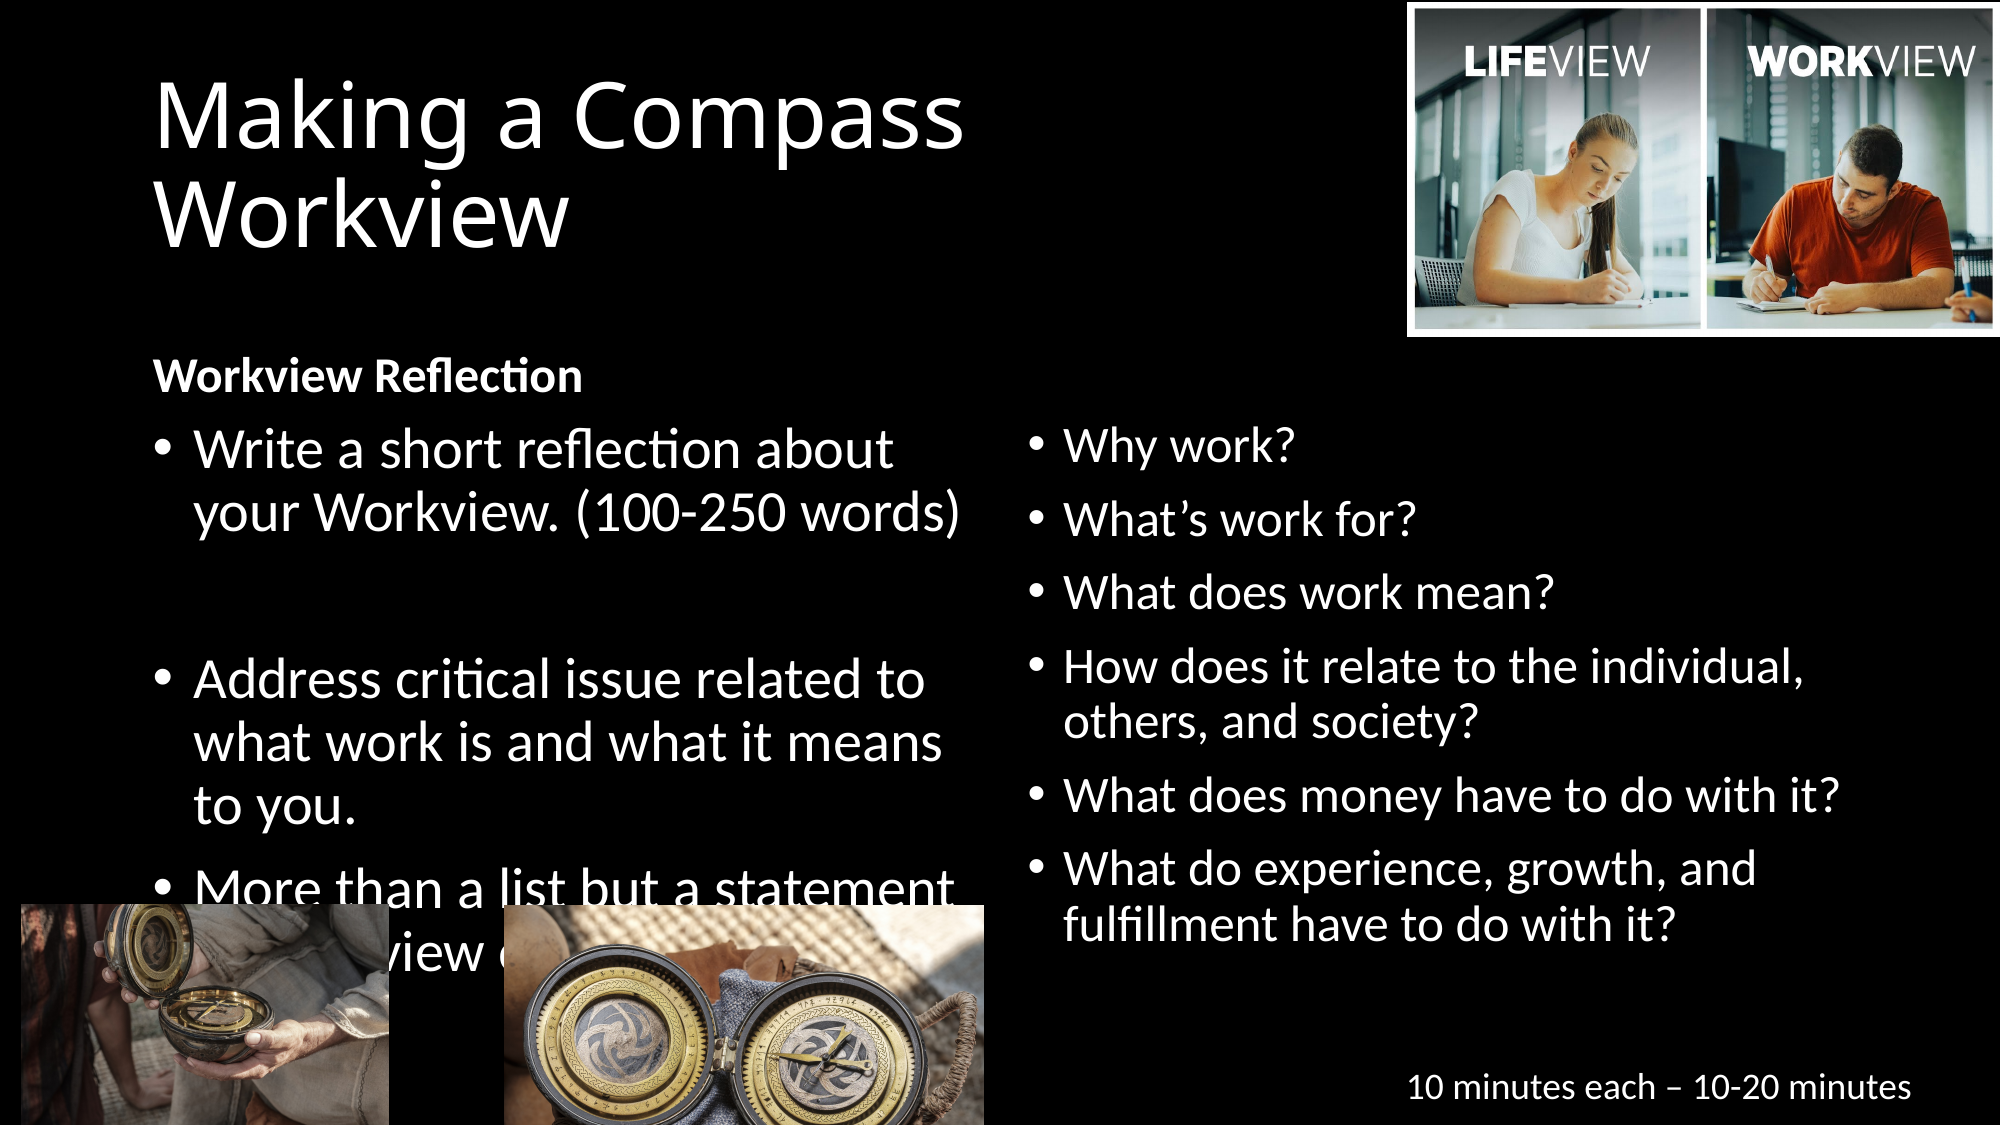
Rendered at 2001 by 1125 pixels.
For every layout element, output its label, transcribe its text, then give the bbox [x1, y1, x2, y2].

title Making a Compass Workview [137, 59, 1407, 278]
picture [21, 904, 389, 1125]
list Why work? What’s work for? What does work mean? How does it relate to the individual, others, and society? What does money have to do with it? What do experience, growth, and fulfillment have to do with it? [1012, 410, 1863, 1016]
picture [1407, 2, 2000, 337]
text_box 10 minutes each – 10-20 minutes [1391, 1054, 1979, 1115]
list Write a short reflection about your Workview. (100-250 words) Address critical issue related to what work is and what it means to you. More than a list but a statement of your view of work [137, 410, 984, 1016]
list Workview Reflection [137, 275, 984, 410]
picture [504, 905, 984, 1125]
